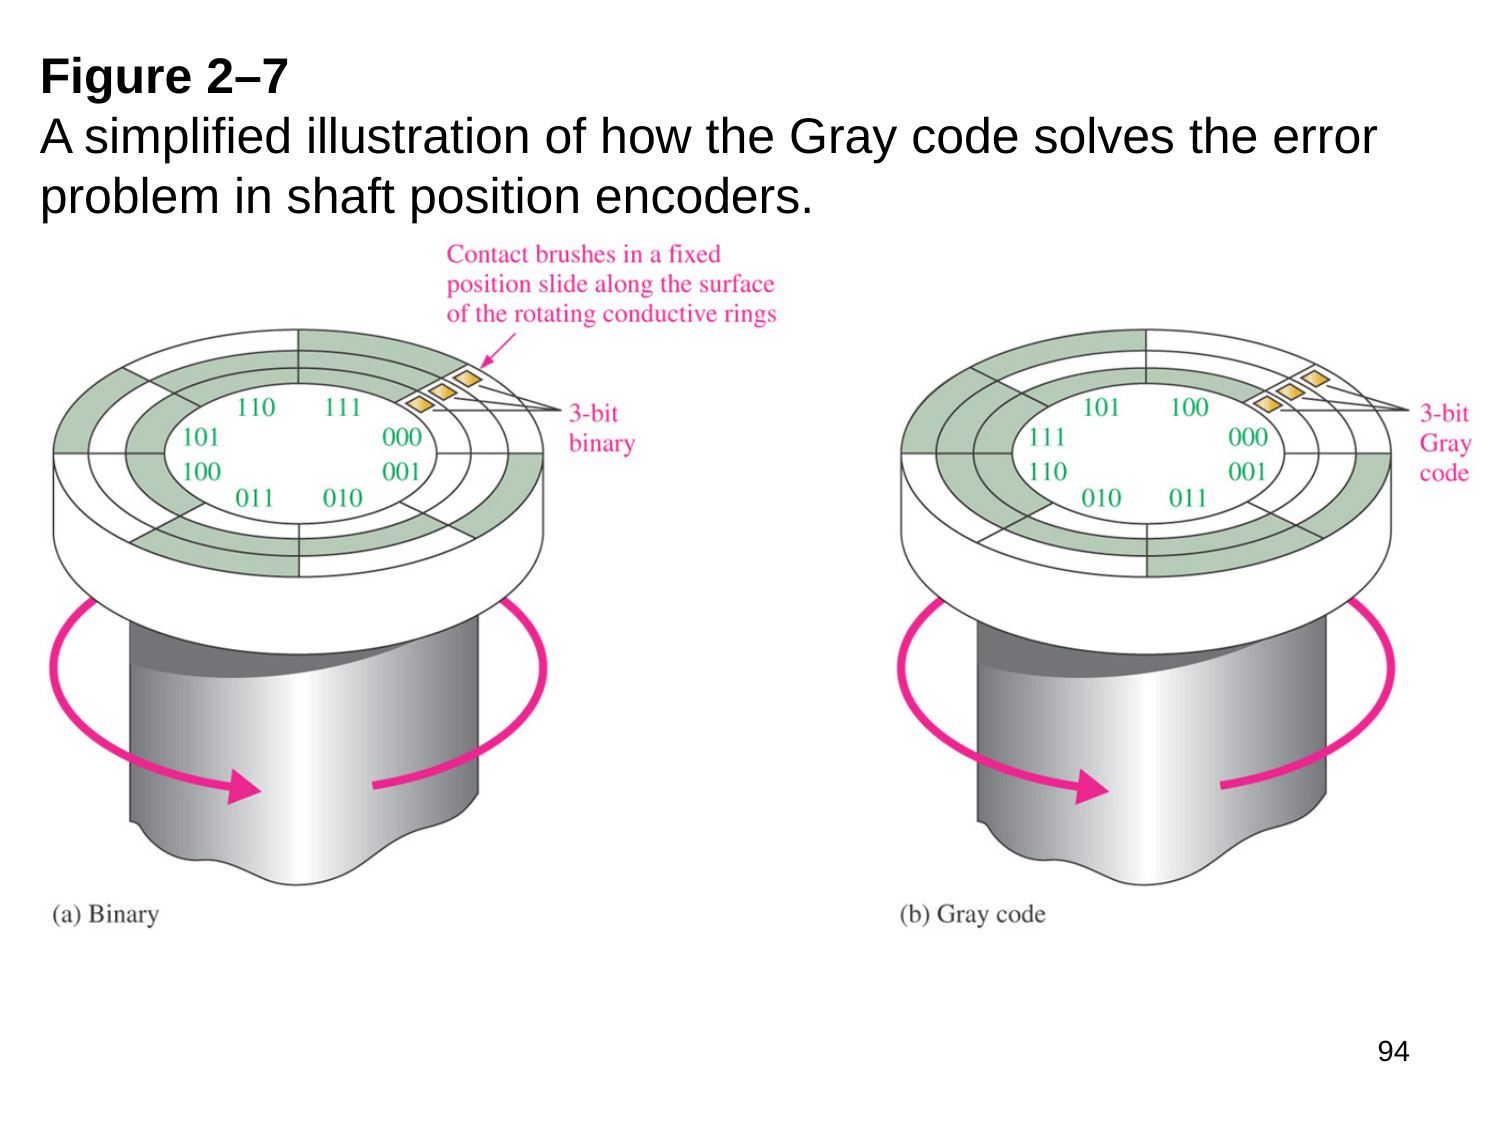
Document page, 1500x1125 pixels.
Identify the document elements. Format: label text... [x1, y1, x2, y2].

picture [37, 229, 1500, 942]
text_box Figure 2–7 A simplified illustration of how the Gray code solves the error problem in shaft position encoders. [24, 37, 1450, 230]
text_box 94 [1074, 1024, 1425, 1103]
